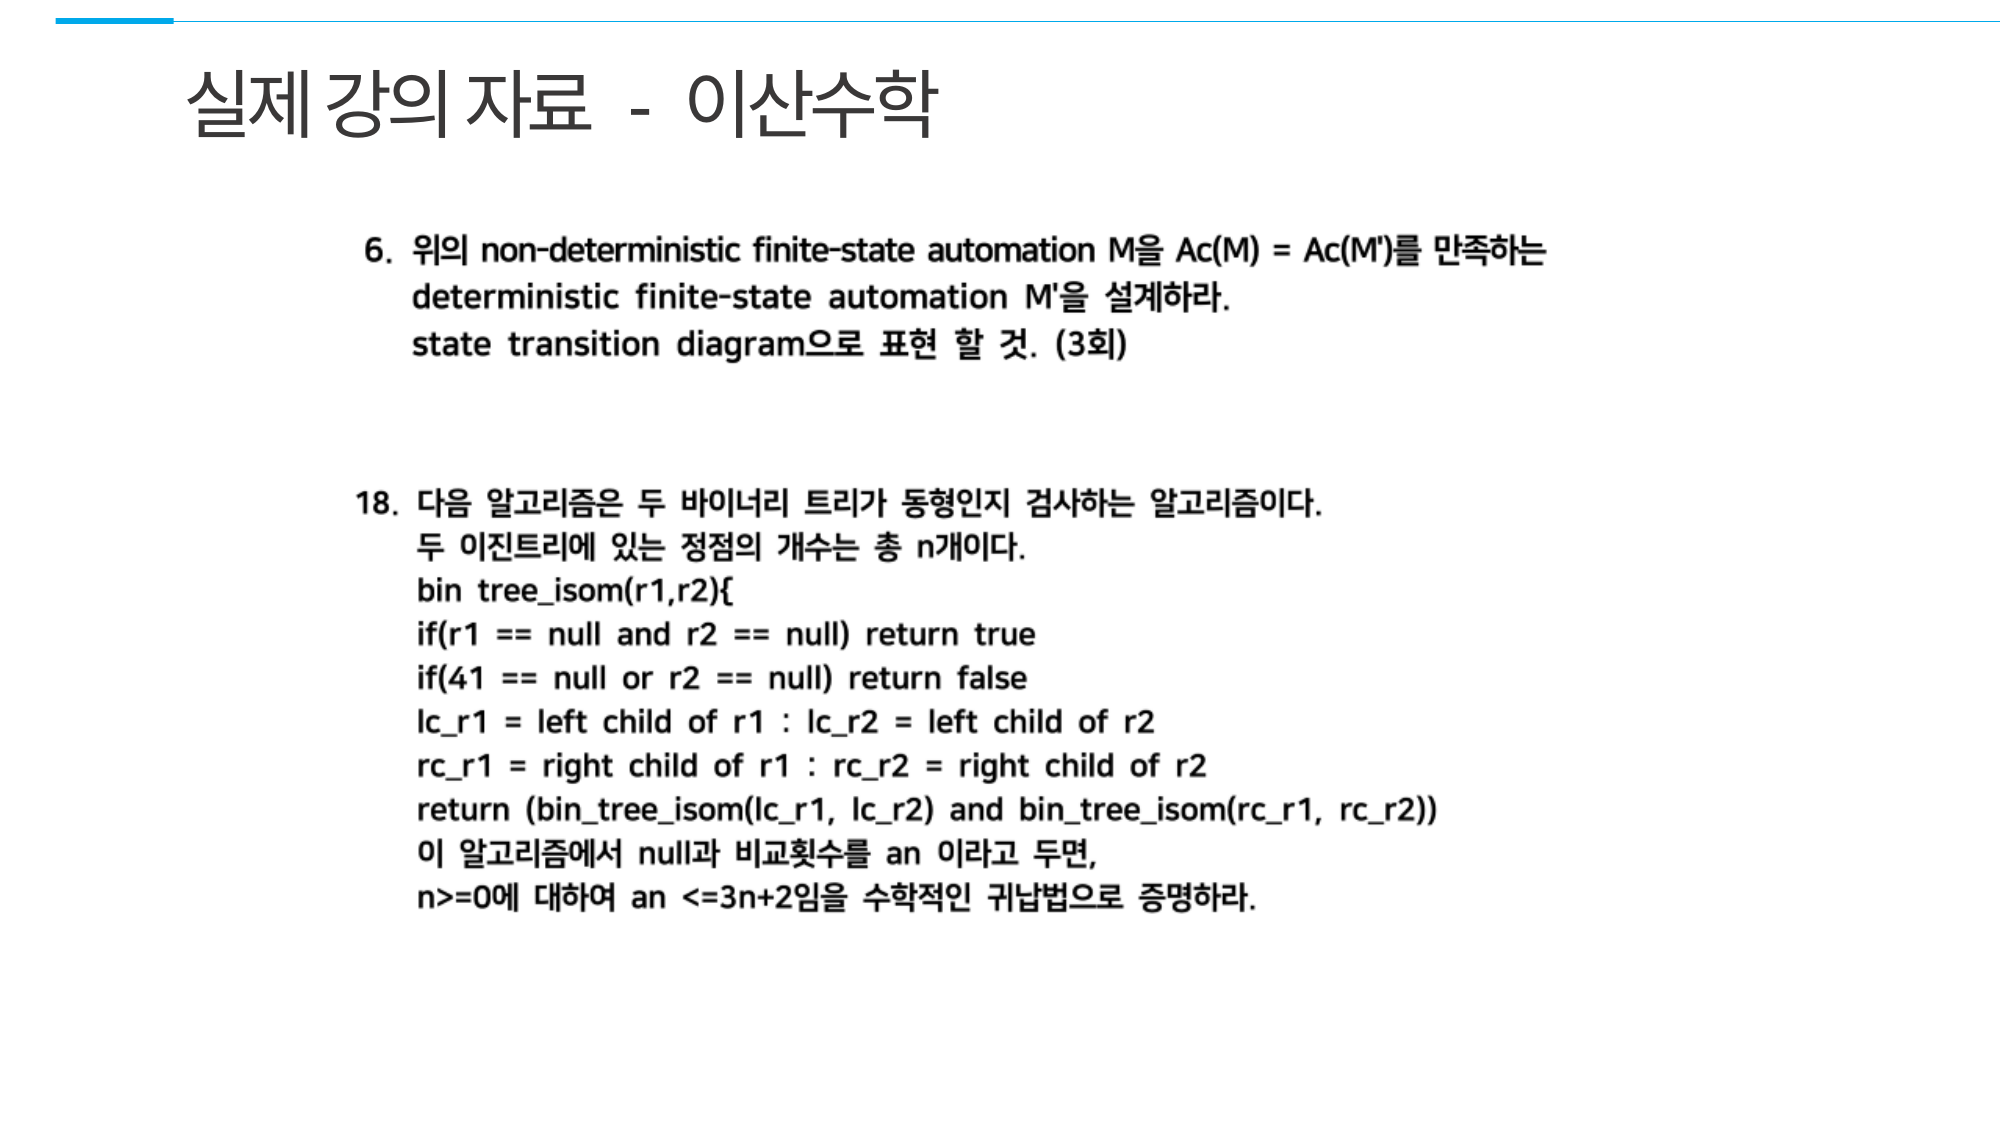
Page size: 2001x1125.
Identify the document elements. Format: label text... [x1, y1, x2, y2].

text_box [54, 17, 175, 25]
picture [350, 479, 1467, 917]
text_box 실제 강의 자료 - 이산수학 [168, 50, 956, 155]
picture [350, 220, 1558, 368]
